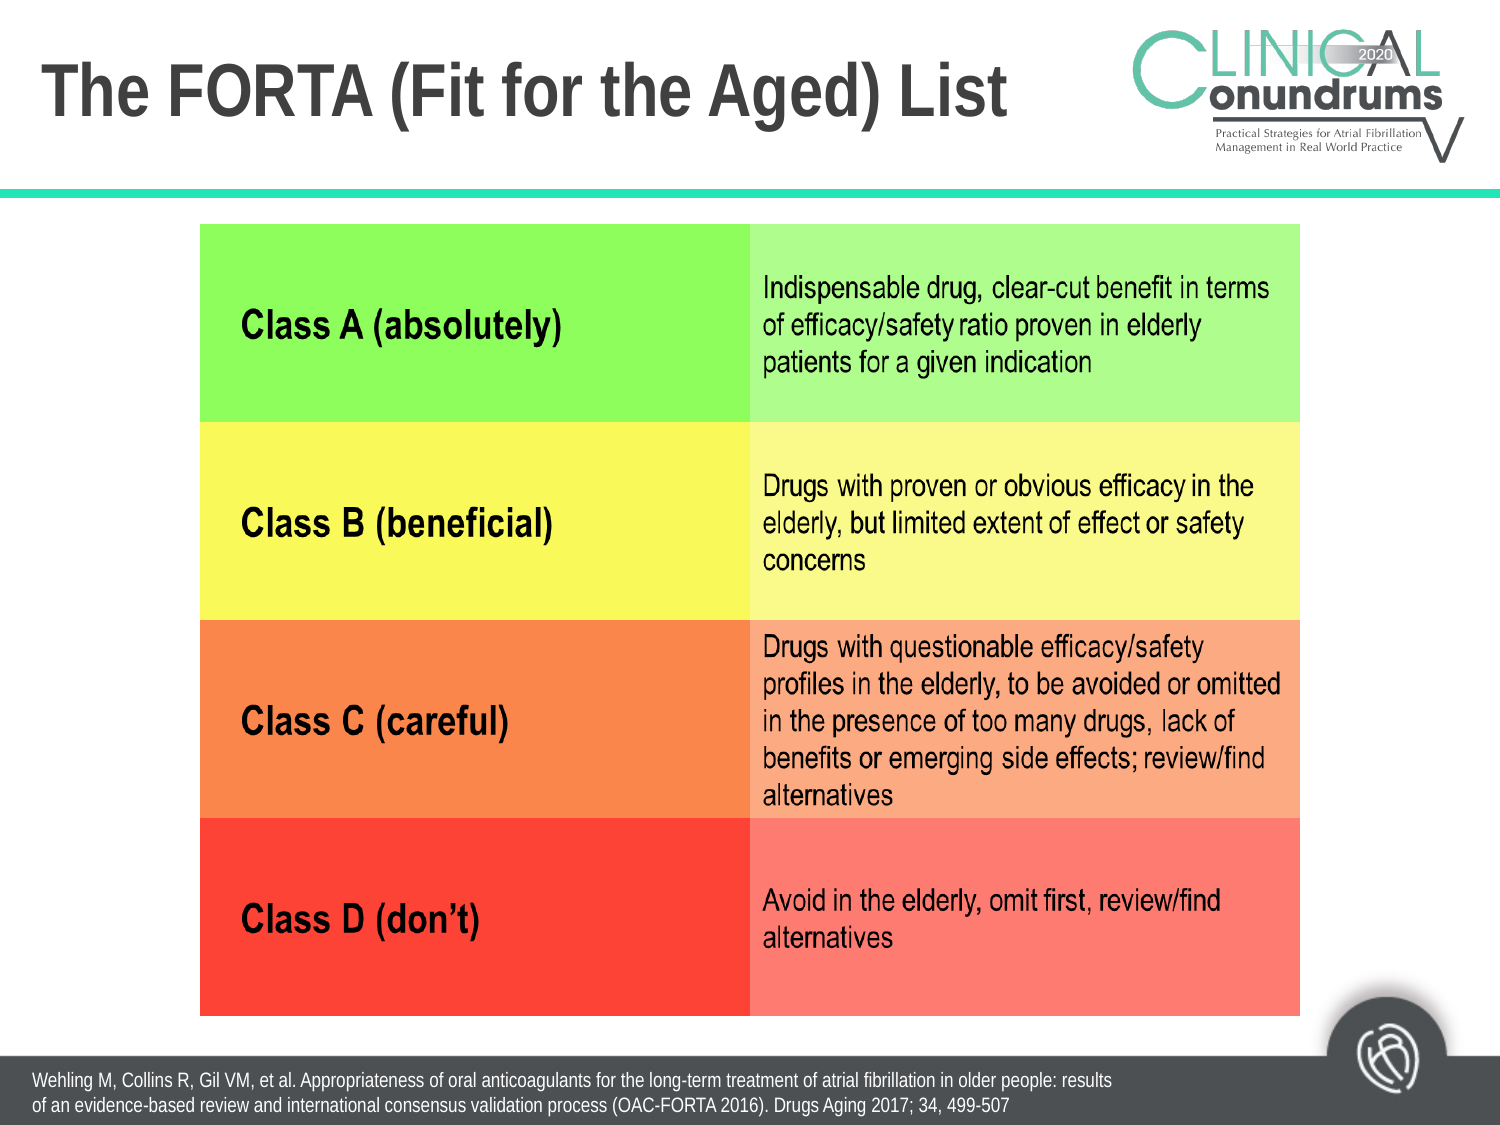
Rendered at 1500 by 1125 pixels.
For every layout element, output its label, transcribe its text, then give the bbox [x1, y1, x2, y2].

text_box The FORTA (Fit for the Aged) List [26, 34, 1123, 139]
picture [1128, 21, 1466, 171]
picture [0, 223, 1500, 1125]
